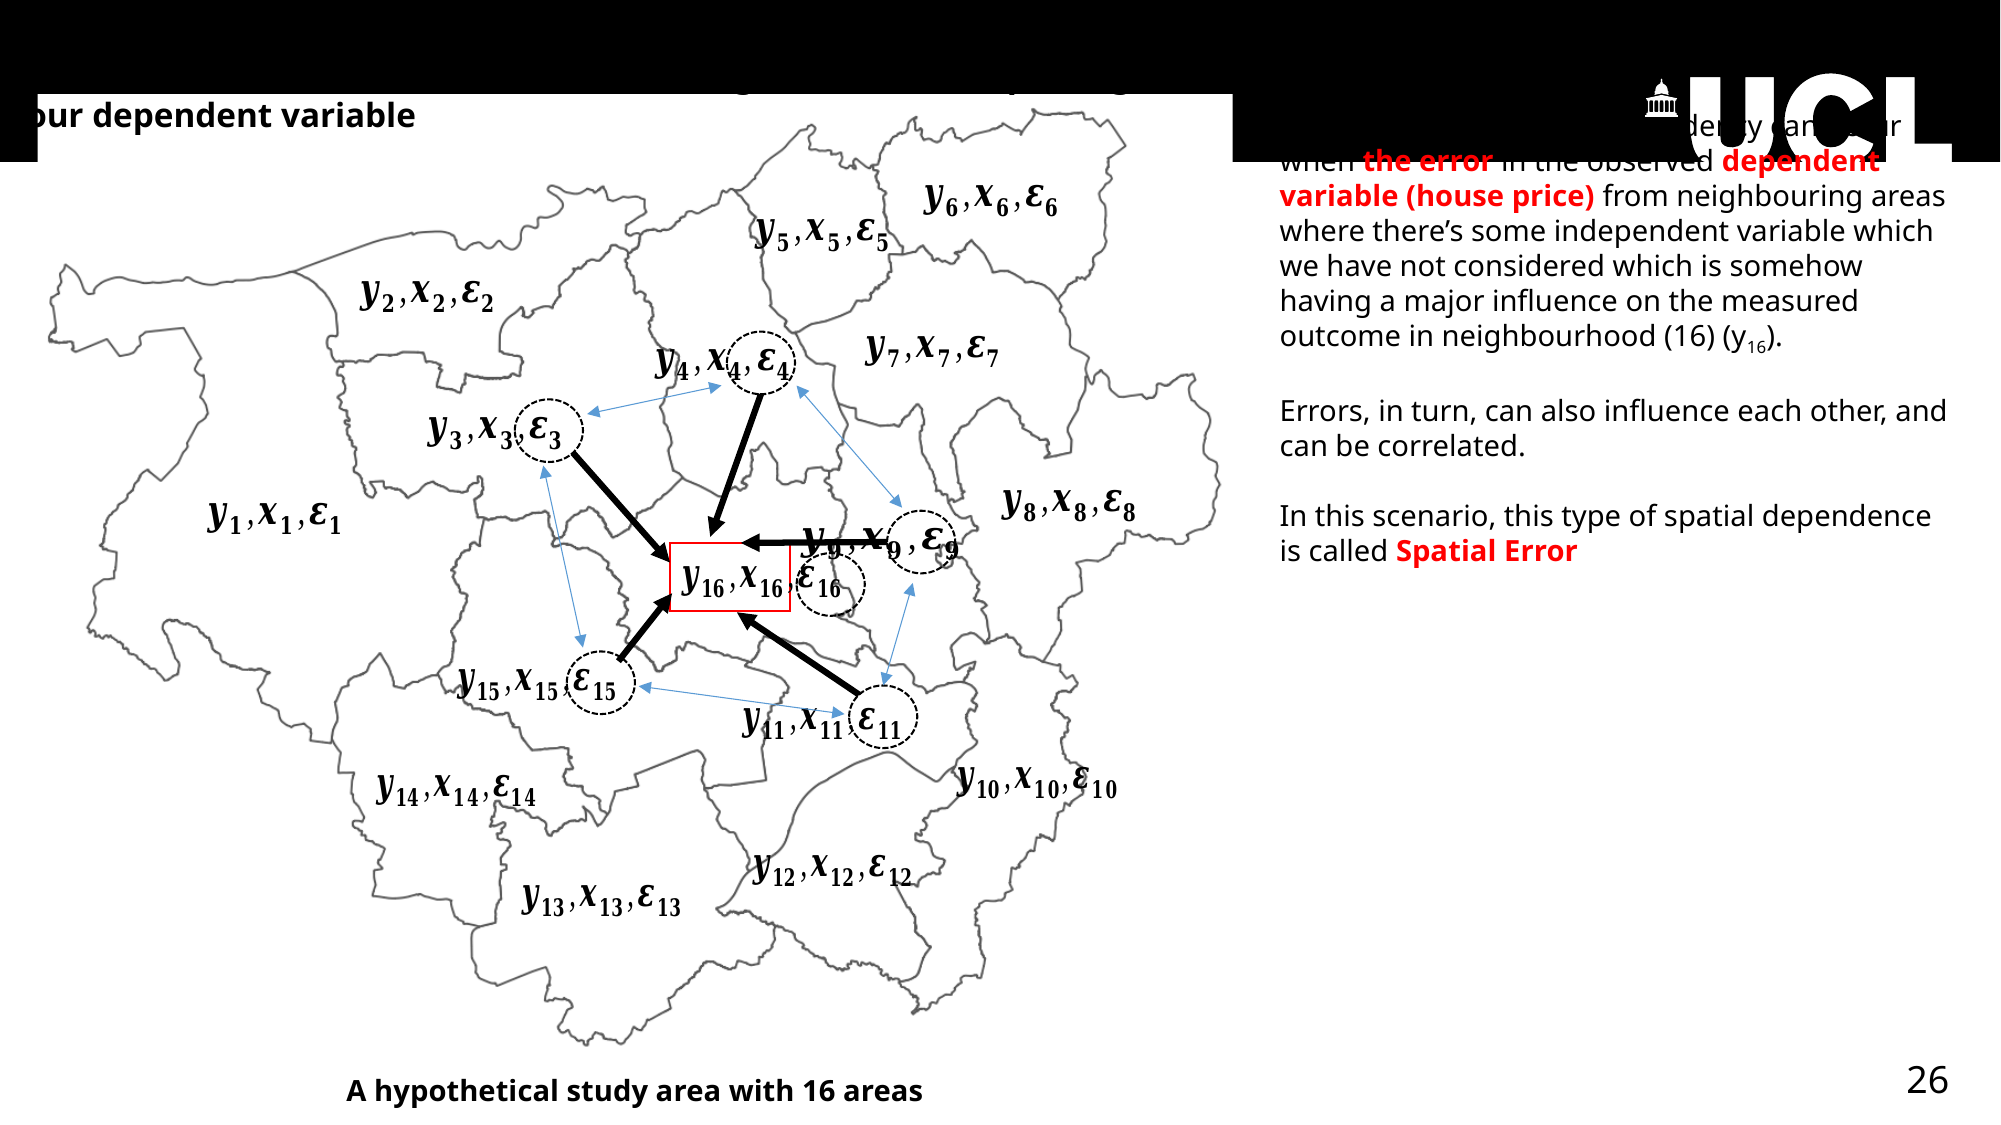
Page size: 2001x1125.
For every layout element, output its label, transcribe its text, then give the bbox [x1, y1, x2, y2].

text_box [543, 465, 583, 648]
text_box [618, 593, 673, 662]
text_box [572, 452, 670, 563]
text_box Scenario 4: The errors represent the unexplained or “independent variables” that are unaccounted across neighbourhoods impacting our dependent variable [11, 6, 1207, 142]
text_box 26 [1891, 1049, 1981, 1073]
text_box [710, 394, 761, 537]
text_box Notes: The last type of spatial dependency can occur when the error in the observed dependent variable (house price) from neighbouring areas where there’s some independent variable which we have not considered which is somehow having a major influence on the measured outcome in neighbourhood (16) (y16). Errors, in turn, can also influence each other, and can be correlated. In this scenario, this type of spatial dependence is called Spatial Error [1264, 20, 1975, 610]
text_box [796, 385, 903, 508]
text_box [587, 385, 722, 415]
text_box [638, 686, 845, 715]
text_box A hypothetical study area with 16 areas [63, 1092, 1207, 1115]
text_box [736, 612, 859, 695]
picture [37, 94, 1233, 1092]
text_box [883, 582, 913, 686]
